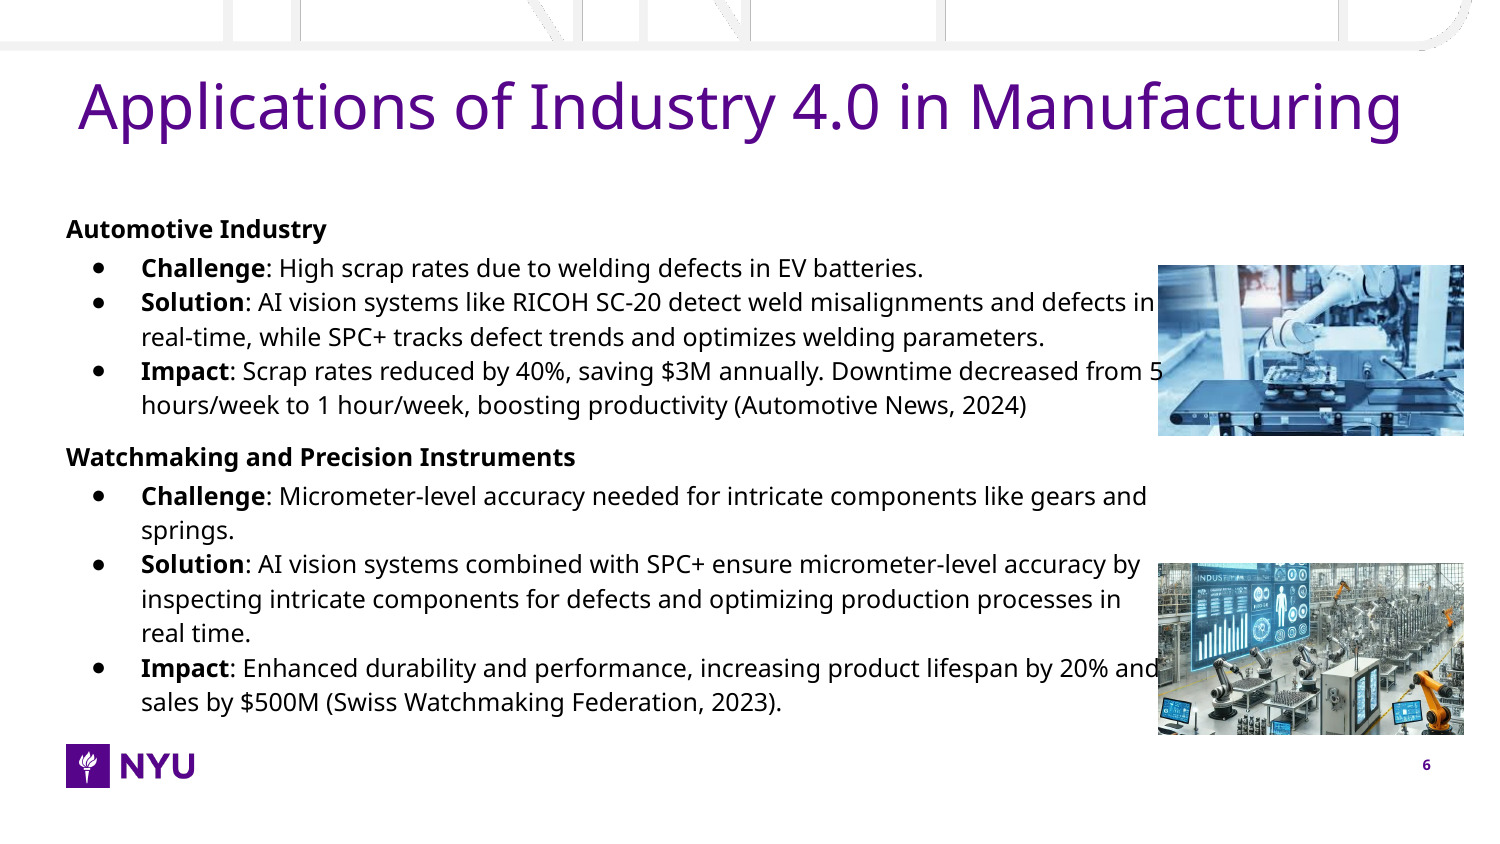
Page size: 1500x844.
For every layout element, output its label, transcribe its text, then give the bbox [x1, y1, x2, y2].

text_box Automotive Industry Challenge: High scrap rates due to welding defects in EV batteries. Solution: AI vision systems like RICOH SC-20 detect weld misalignments and defects in real-time, while SPC+ tracks defect trends and optimizes welding parameters. Impact: Scrap rates reduced by 40%, saving $3M annually. Downtime decreased from 5 hours/week to 1 hour/week, boosting productivity (Automotive News, 2024) Watchmaking and Precision Instruments Challenge: Micrometer-level accuracy needed for intricate components like gears and springs. Solution: AI vision systems combined with SPC+ ensure micrometer-level accuracy by inspecting intricate components for defects and optimizing production processes in real time. Impact: Enhanced durability and performance, increasing product lifespan by 20% and sales by $500M (Swiss Watchmaking Federation, 2023). [51, 194, 1183, 732]
title Applications of Industry 4.0 in Manufacturing [51, 63, 1434, 252]
picture [1158, 264, 1464, 436]
picture [66, 744, 195, 788]
picture [1158, 562, 1464, 735]
picture [0, 0, 1496, 51]
